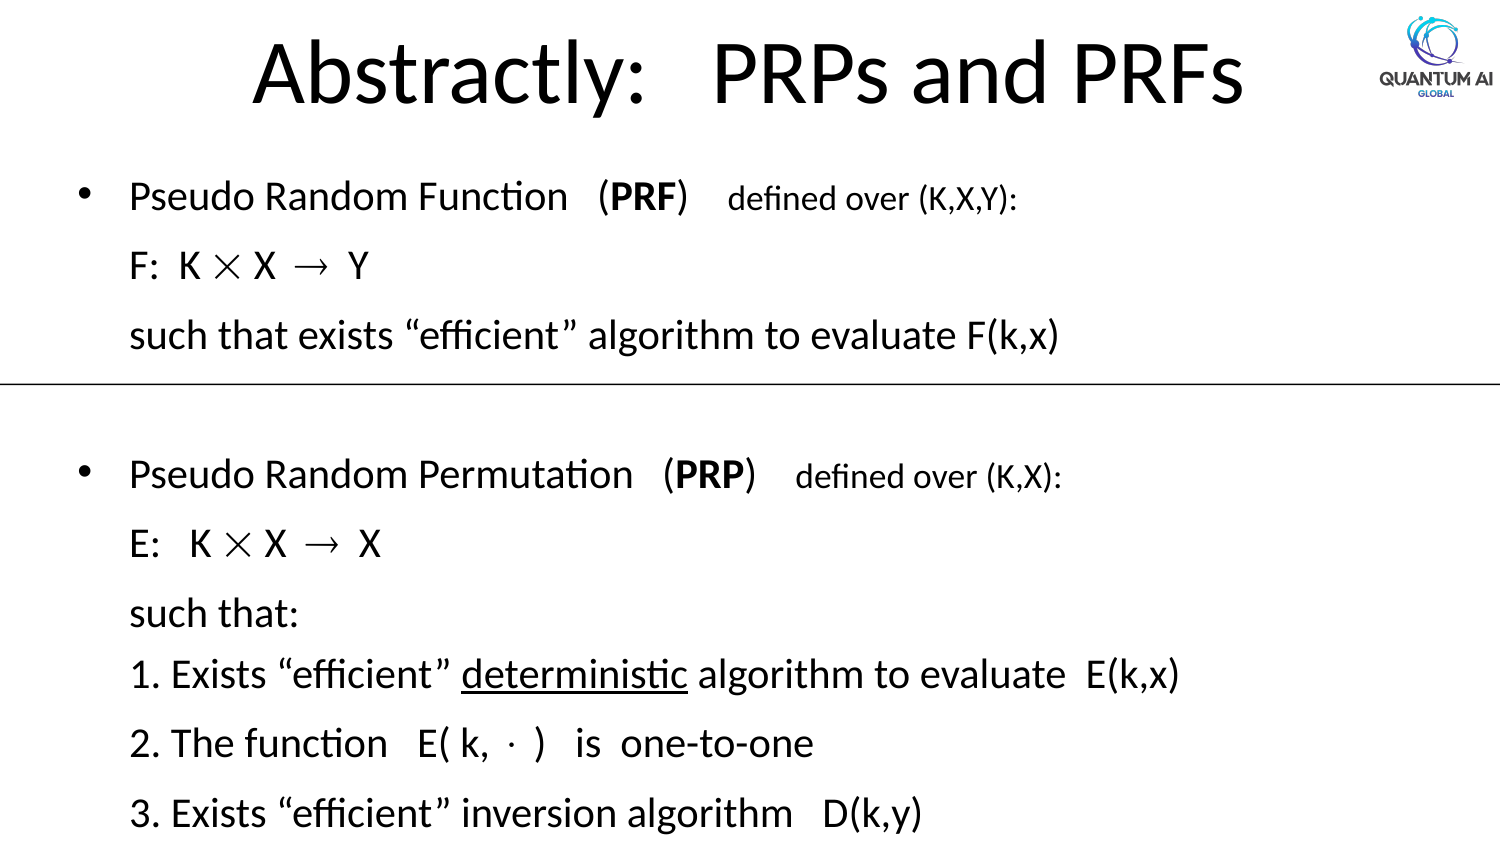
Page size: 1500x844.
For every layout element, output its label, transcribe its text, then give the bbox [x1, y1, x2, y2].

list Pseudo Random Function (PRF) defined over (K,X,Y): F: K  X  Y such that exists “efficient” algorithm to evaluate F(k,x) Pseudo Random Permutation (PRP) defined over (K,X): E: K  X  X such that: 1. Exists “efficient” deterministic algorithm to evaluate E(k,x) 2. The function E( k,  ) is one-to-one 3. Exists “efficient” inversion algorithm D(k,y) [62, 150, 1500, 384]
picture [1337, 0, 1500, 150]
title Abstractly: PRPs and PRFs [75, 0, 1425, 138]
list Pseudo Random Function (PRF) defined over (K,X,Y): F: K  X  Y such that exists “efficient” algorithm to evaluate F(k,x) Pseudo Random Permutation (PRP) defined over (K,X): E: K  X  X such that: 1. Exists “efficient” deterministic algorithm to evaluate E(k,x) 2. The function E( k,  ) is one-to-one 3. Exists “efficient” inversion algorithm D(k,y) [62, 385, 1500, 844]
